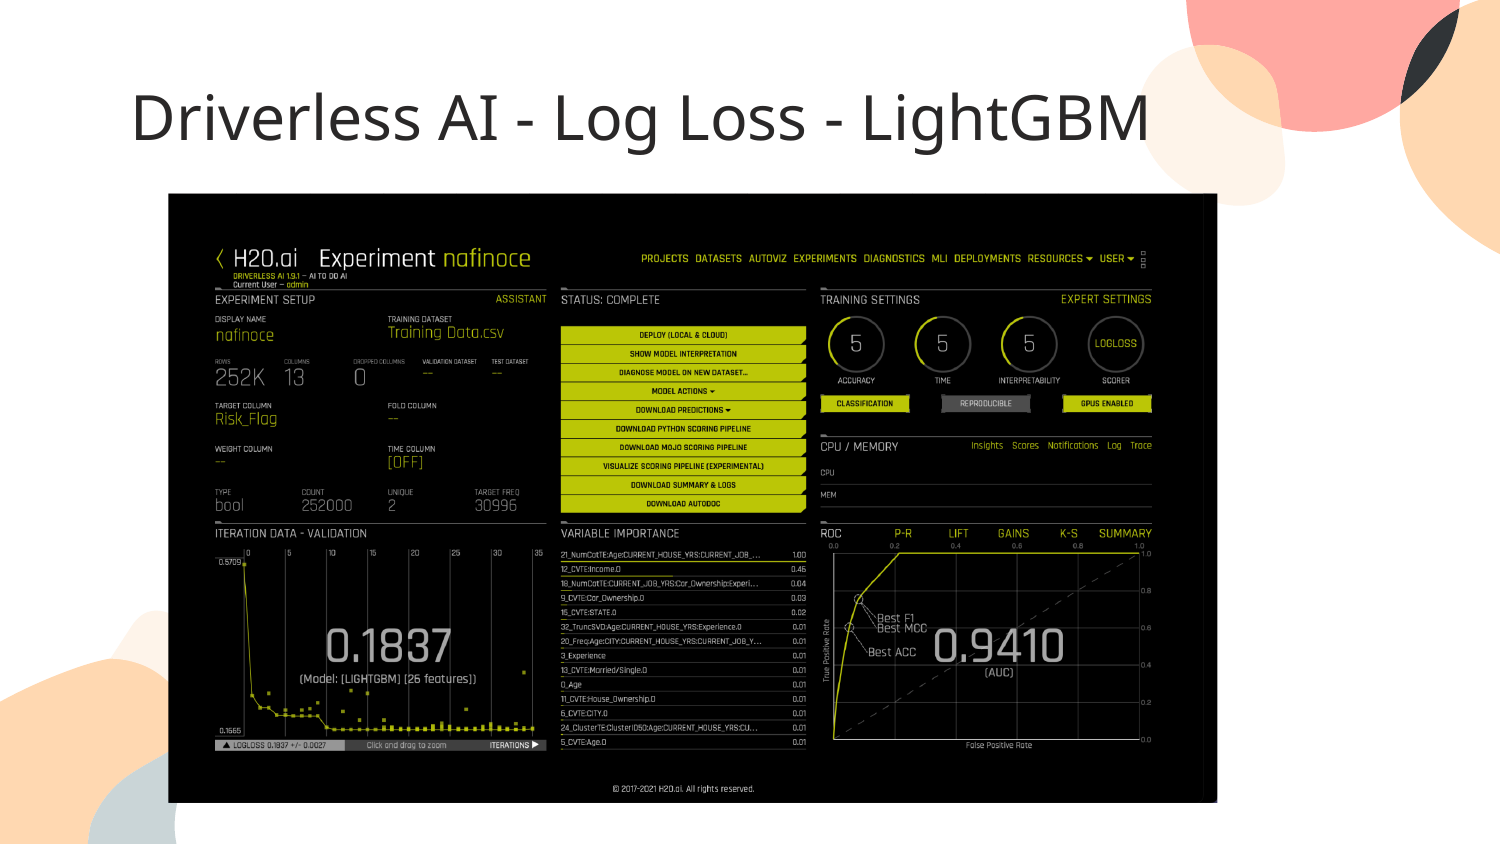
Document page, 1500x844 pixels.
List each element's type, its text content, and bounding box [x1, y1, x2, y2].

title Driverless AI - Log Loss - LightGBM [115, 63, 1218, 154]
picture [168, 192, 1218, 803]
